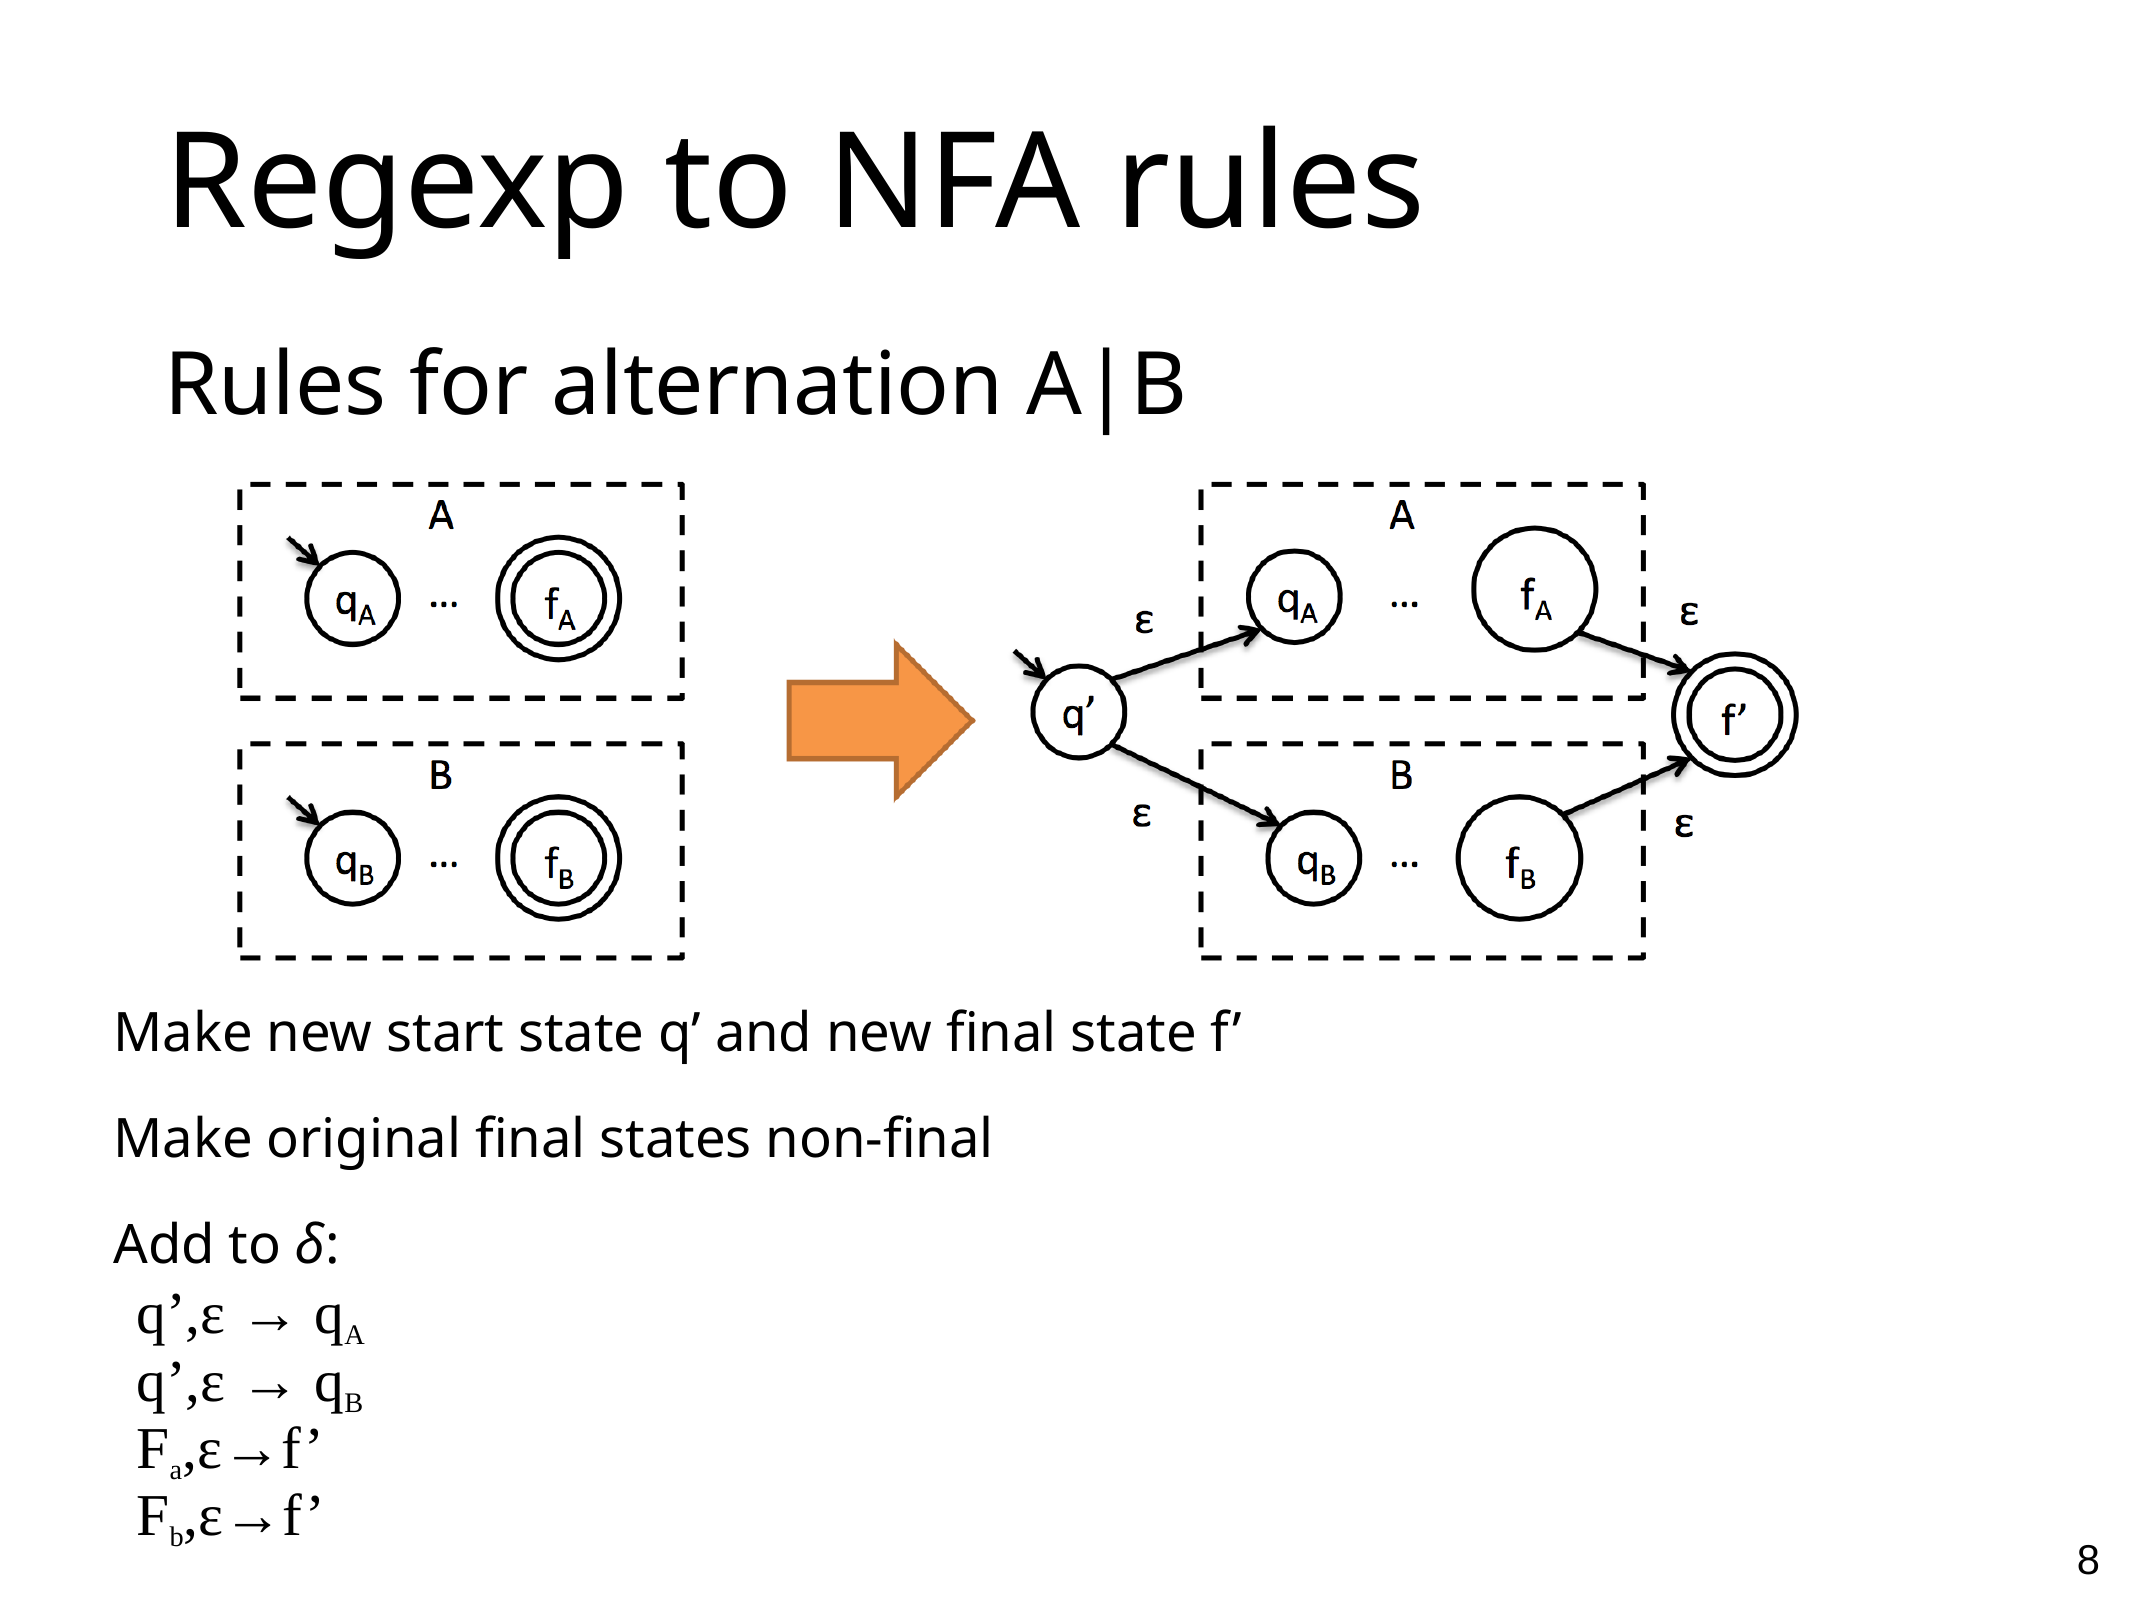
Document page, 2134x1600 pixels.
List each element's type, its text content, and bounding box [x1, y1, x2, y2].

title Regexp to NFA rules [155, 0, 1978, 312]
slide_number 8 [2067, 1524, 2111, 1593]
text_box Make new start state q’ and new final state f’ Make original final states non-final Add to δ: q’,ε → qA q’,ε → qB Fa,ε→f’ Fb,ε→f’ [105, 986, 1926, 1567]
list Rules for alternation A|B [155, 312, 1978, 467]
picture [215, 457, 1816, 1038]
